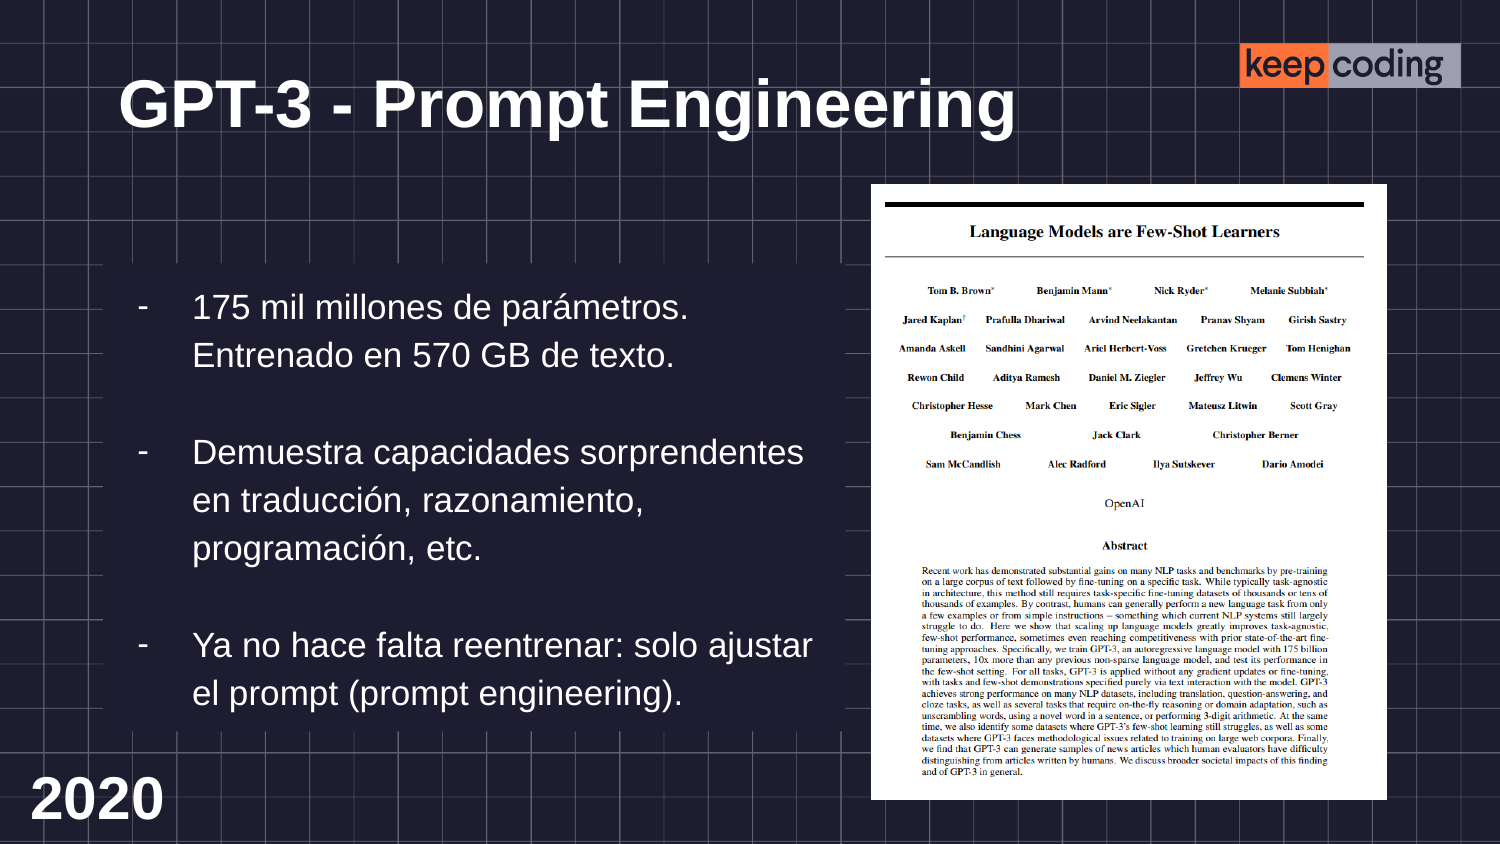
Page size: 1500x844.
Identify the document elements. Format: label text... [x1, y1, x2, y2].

picture [870, 183, 1387, 801]
title 2020 [15, 744, 409, 837]
list 175 mil millones de parámetros. Entrenado en 570 GB de texto. Demuestra capacidades sorprendentes en traducción, razonamiento, programación, etc. Ya no hace falta reentrenar: solo ajustar el prompt (prompt engineering). [103, 263, 846, 732]
title GPT-3 - Prompt Engineering [103, 45, 1225, 209]
picture [1240, 43, 1461, 88]
